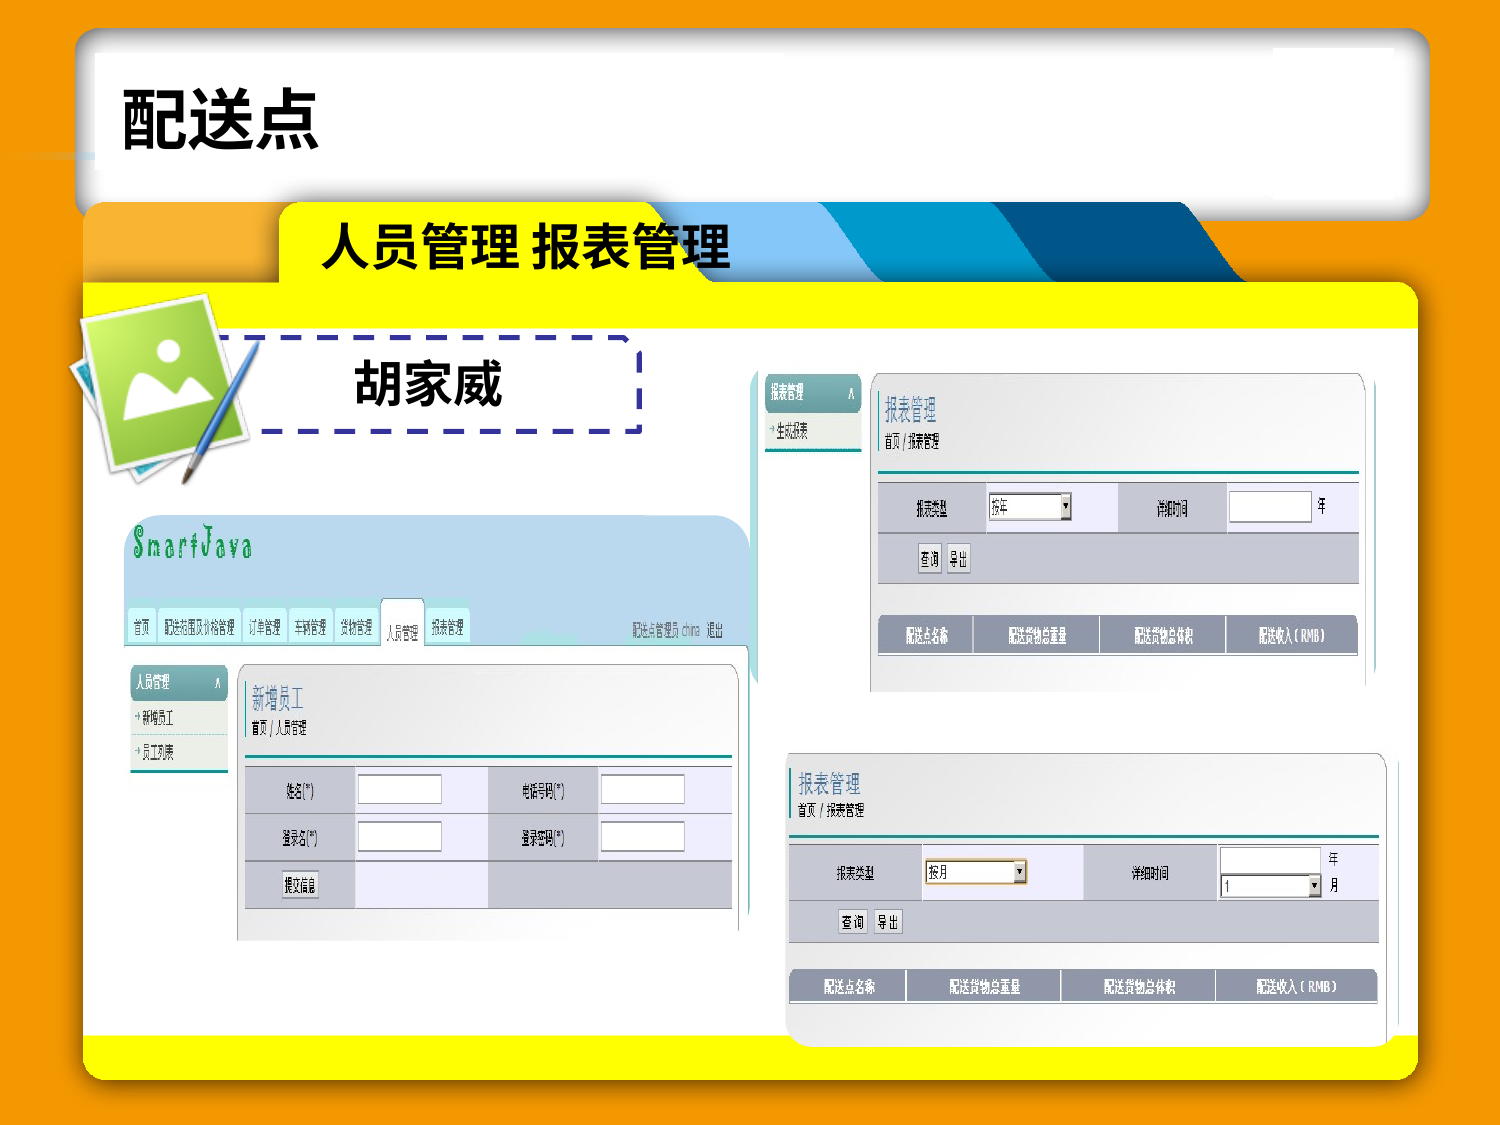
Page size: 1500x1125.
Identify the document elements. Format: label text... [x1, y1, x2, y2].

picture [0, 0, 1500, 1125]
text_box 配送点 [106, 70, 337, 165]
text_box 人员管理 报表管理 [305, 208, 747, 283]
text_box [64, 290, 640, 492]
